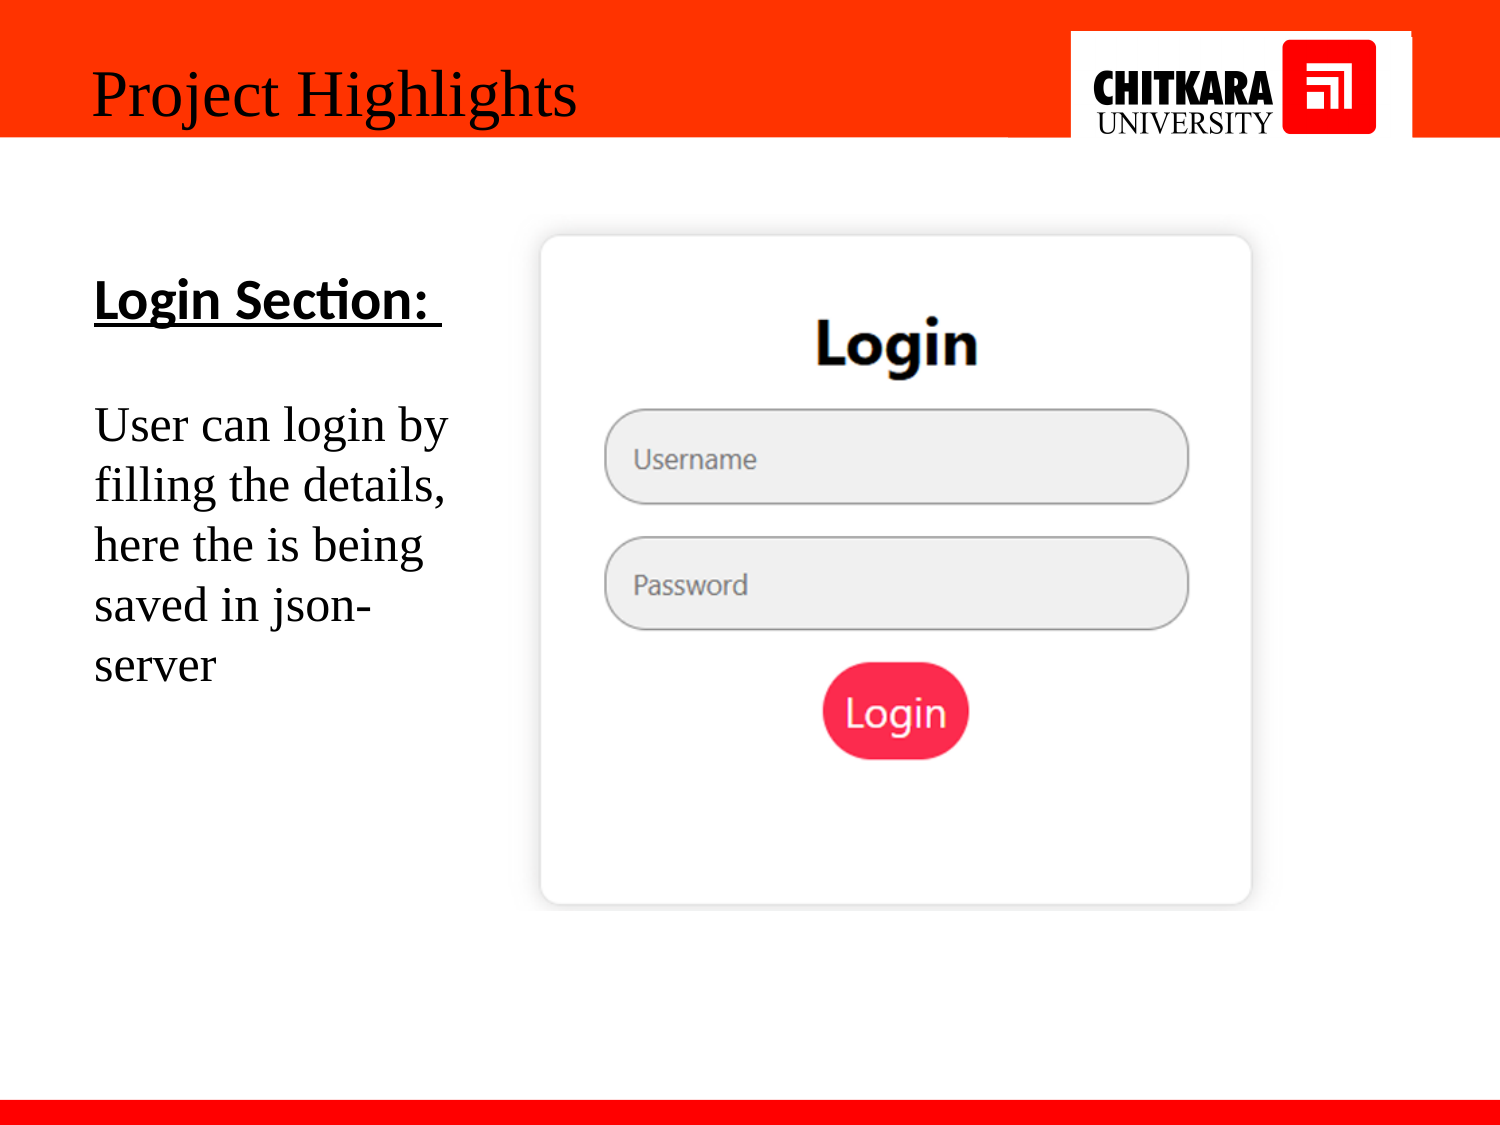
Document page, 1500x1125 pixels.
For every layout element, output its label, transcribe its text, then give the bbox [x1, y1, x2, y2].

picture [1074, 37, 1391, 138]
text_box Login Section: User can login by filling the details, here the is being saved in json-server [79, 253, 496, 699]
picture [501, 214, 1303, 911]
text_box Project Highlights [76, 42, 963, 138]
